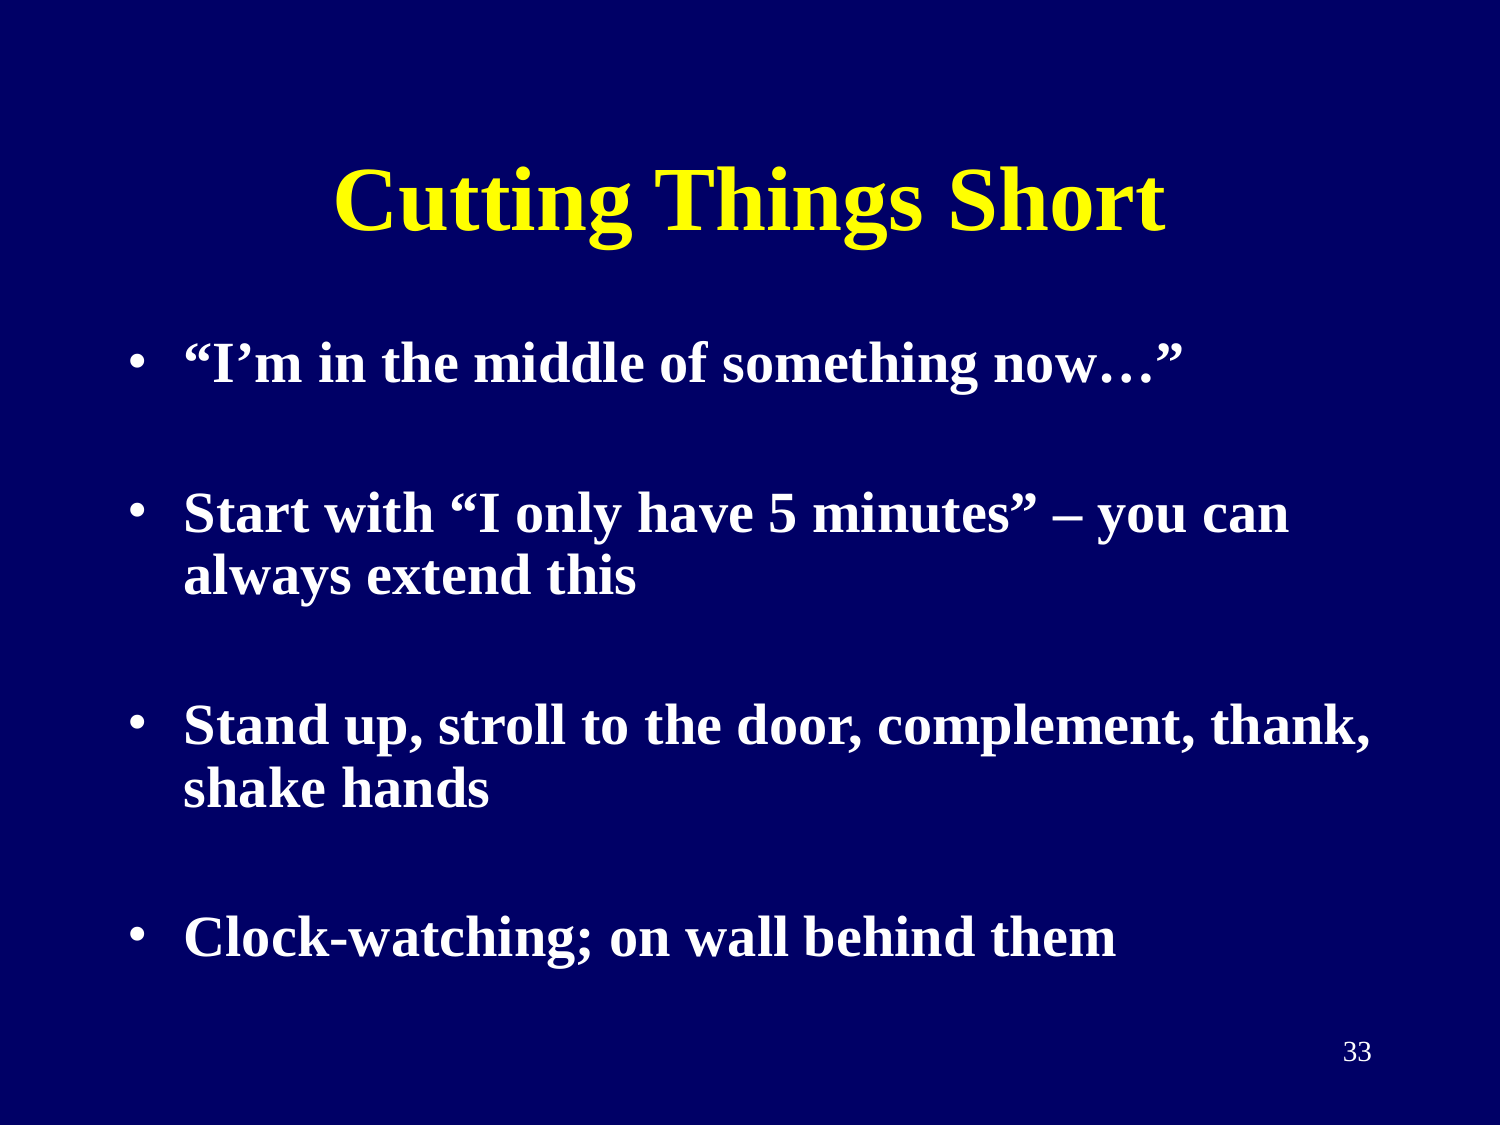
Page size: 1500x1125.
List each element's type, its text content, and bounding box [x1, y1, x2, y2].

title Cutting Things Short [112, 99, 1388, 288]
slide_number 33 [1074, 1025, 1388, 1100]
list “I’m in the middle of something now…” Start with “I only have 5 minutes” – you can always extend this Stand up, stroll to the door, complement, thank, shake hands Clock-watching; on wall behind them [112, 324, 1388, 1000]
